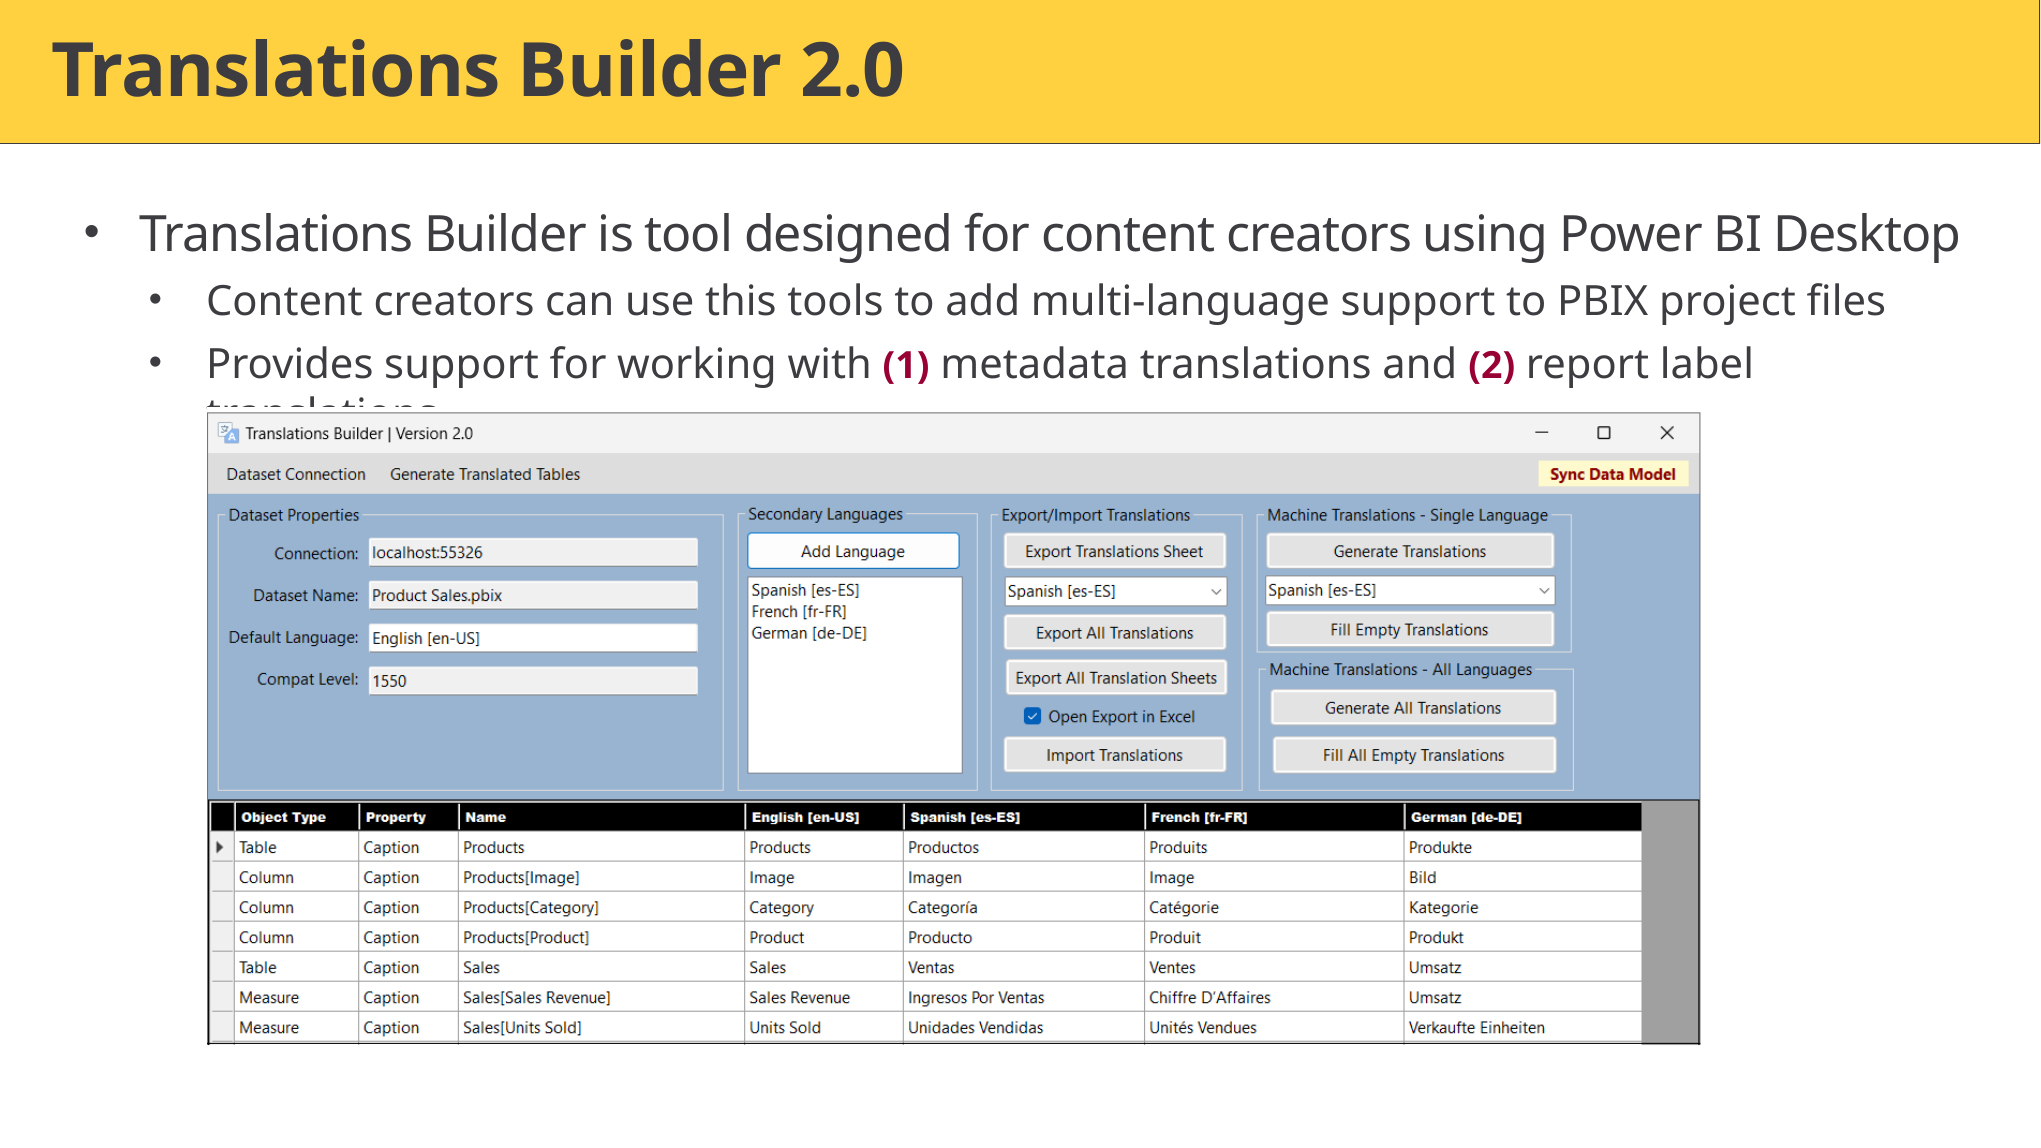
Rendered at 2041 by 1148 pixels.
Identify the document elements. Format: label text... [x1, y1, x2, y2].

picture [207, 407, 1708, 1059]
title Translations Builder 2.0 [51, 31, 1988, 113]
list Translations Builder is tool designed for content creators using Power BI Desktop Content creators can use this tools to add multi-language support to PBIX project files Provides support for working with (1) metadata translations and (2) report label translations [83, 201, 1988, 389]
